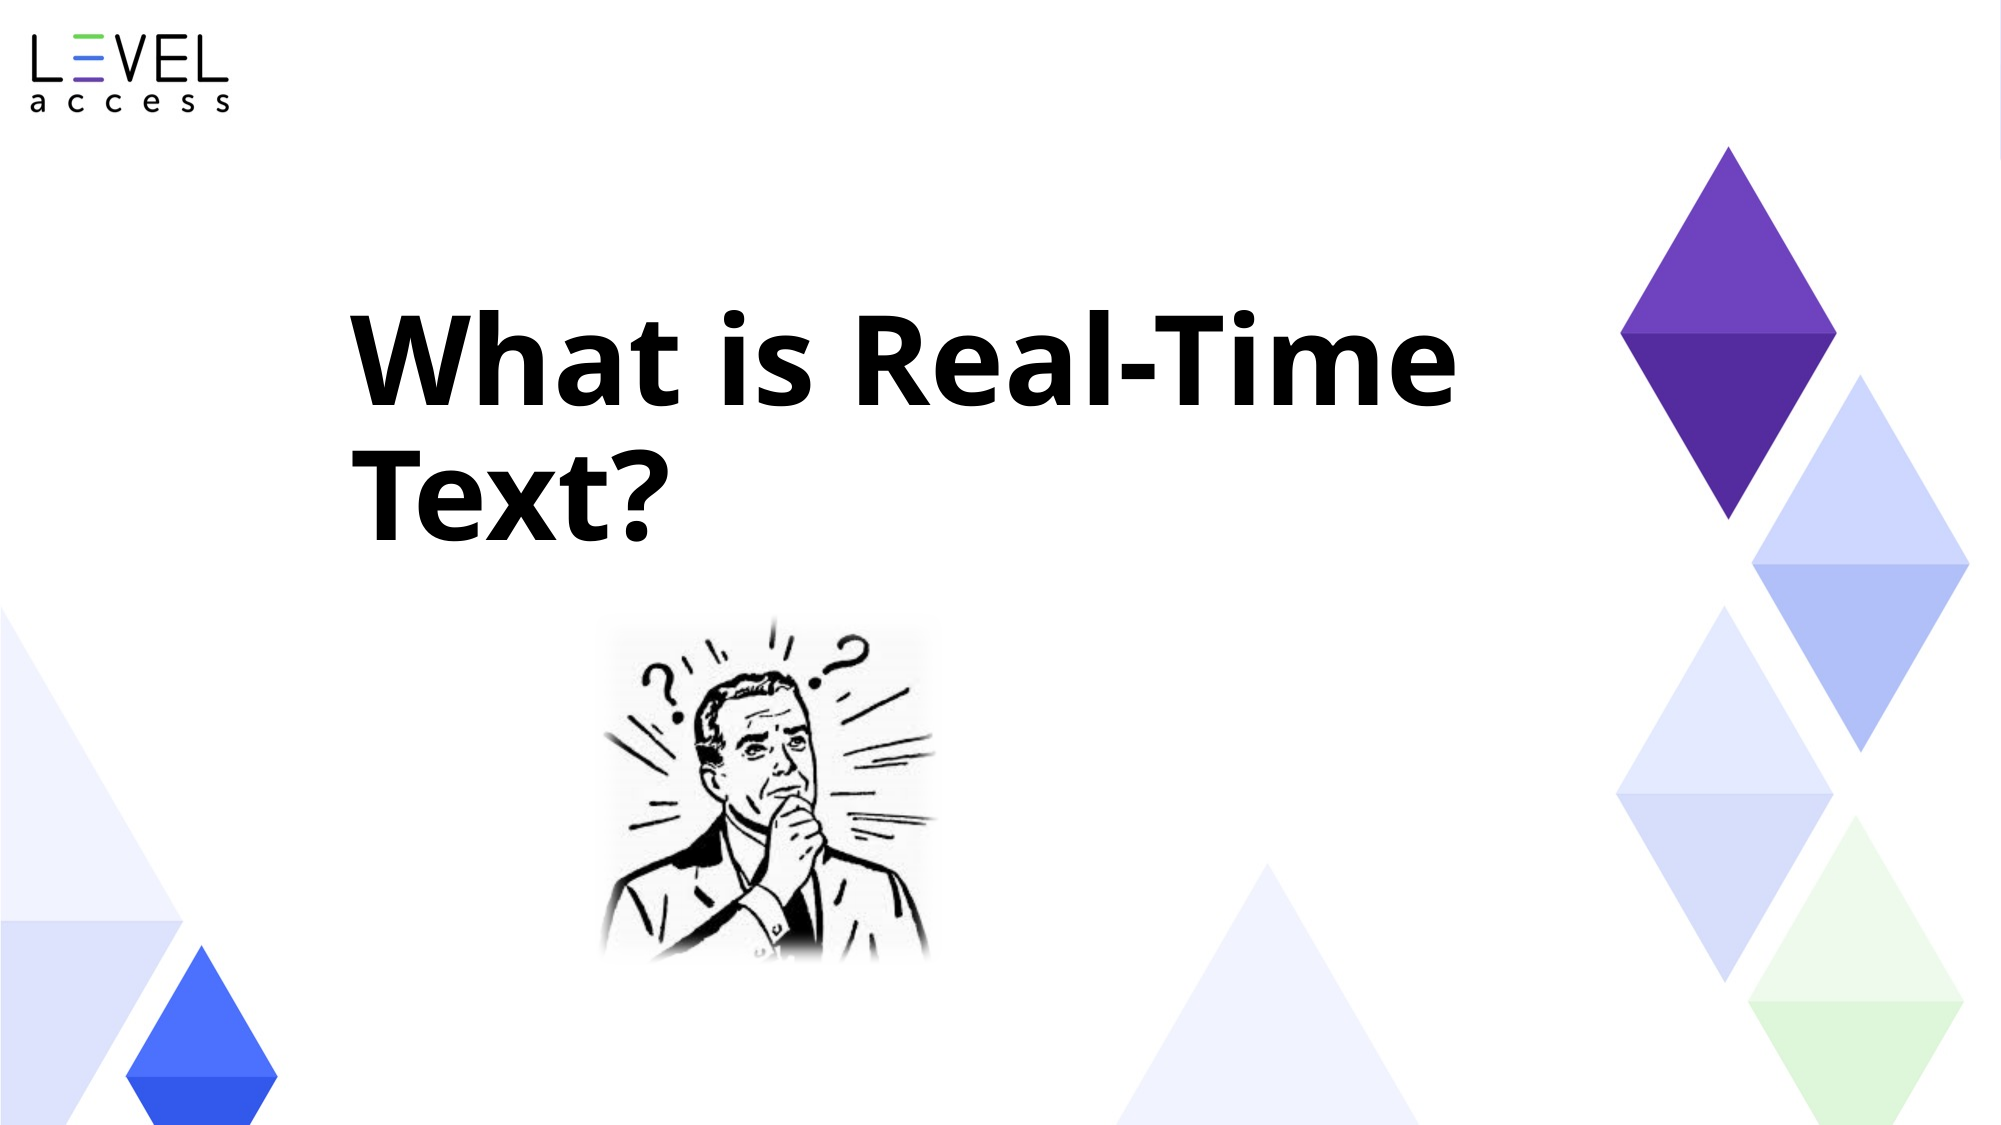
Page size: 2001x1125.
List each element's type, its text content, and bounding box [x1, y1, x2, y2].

picture [0, 0, 2001, 1125]
title What is Real-Time Text? [335, 241, 1579, 576]
